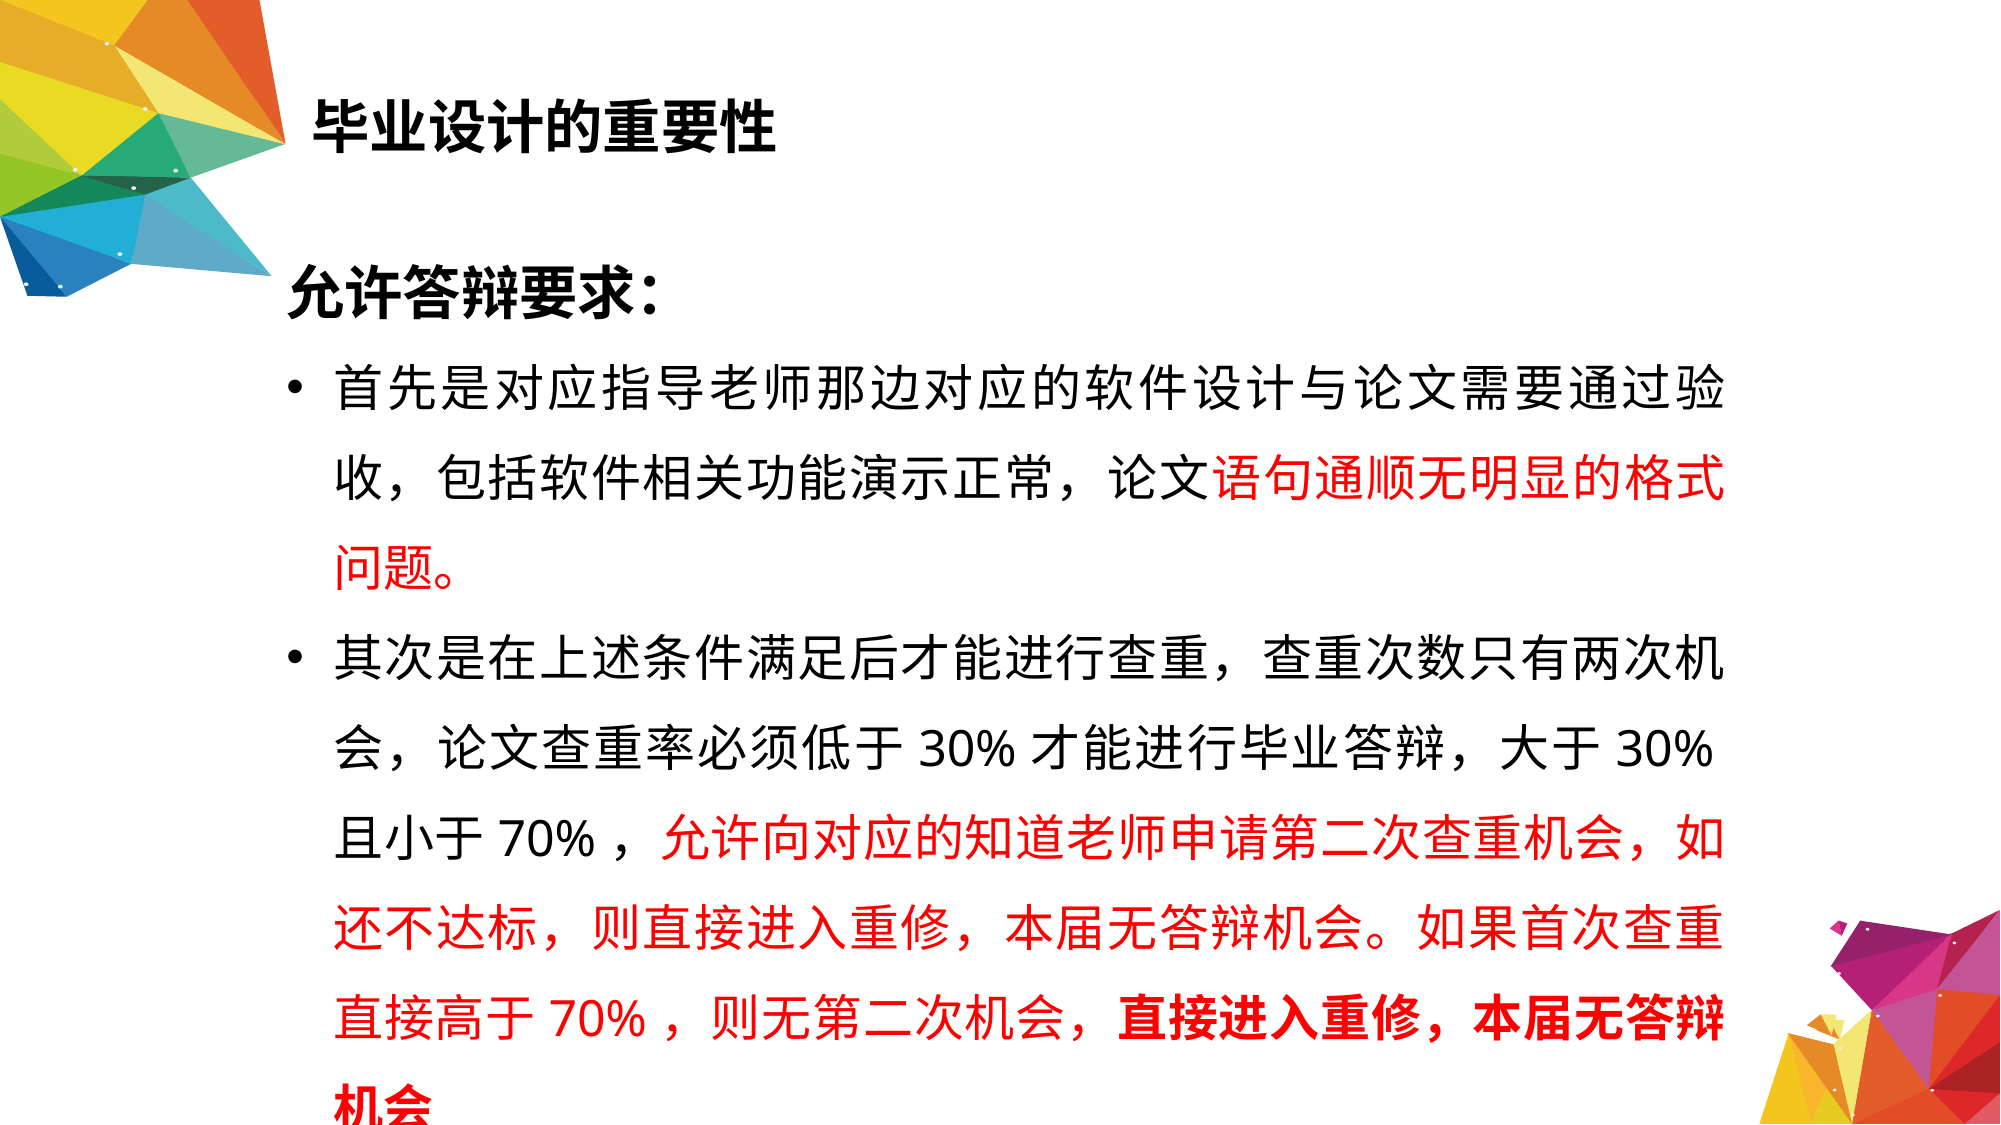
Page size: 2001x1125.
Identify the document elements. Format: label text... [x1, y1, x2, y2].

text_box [0, 5, 292, 292]
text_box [1772, 896, 1987, 1125]
text_box 毕业设计的重要性 [297, 83, 1024, 168]
text_box 允许答辩要求： 首先是对应指导老师那边对应的软件设计与论文需要通过验收，包括软件相关功能演示正常，论文语句通顺无明显的格式问题。 其次是在上述条件满足后才能进行查重，查重次数只有两次机会，论文查重率必须低于30%才能进行毕业答辩，大于30%且小于70%，允许向对应的知道老师申请第二次查重机会，如还不达标，则直接进入重修，本届无答辩机会。如果首次查重直接高于70%，则无第二次机会，直接进入重修，本届无答辩机会 [271, 213, 1741, 1125]
